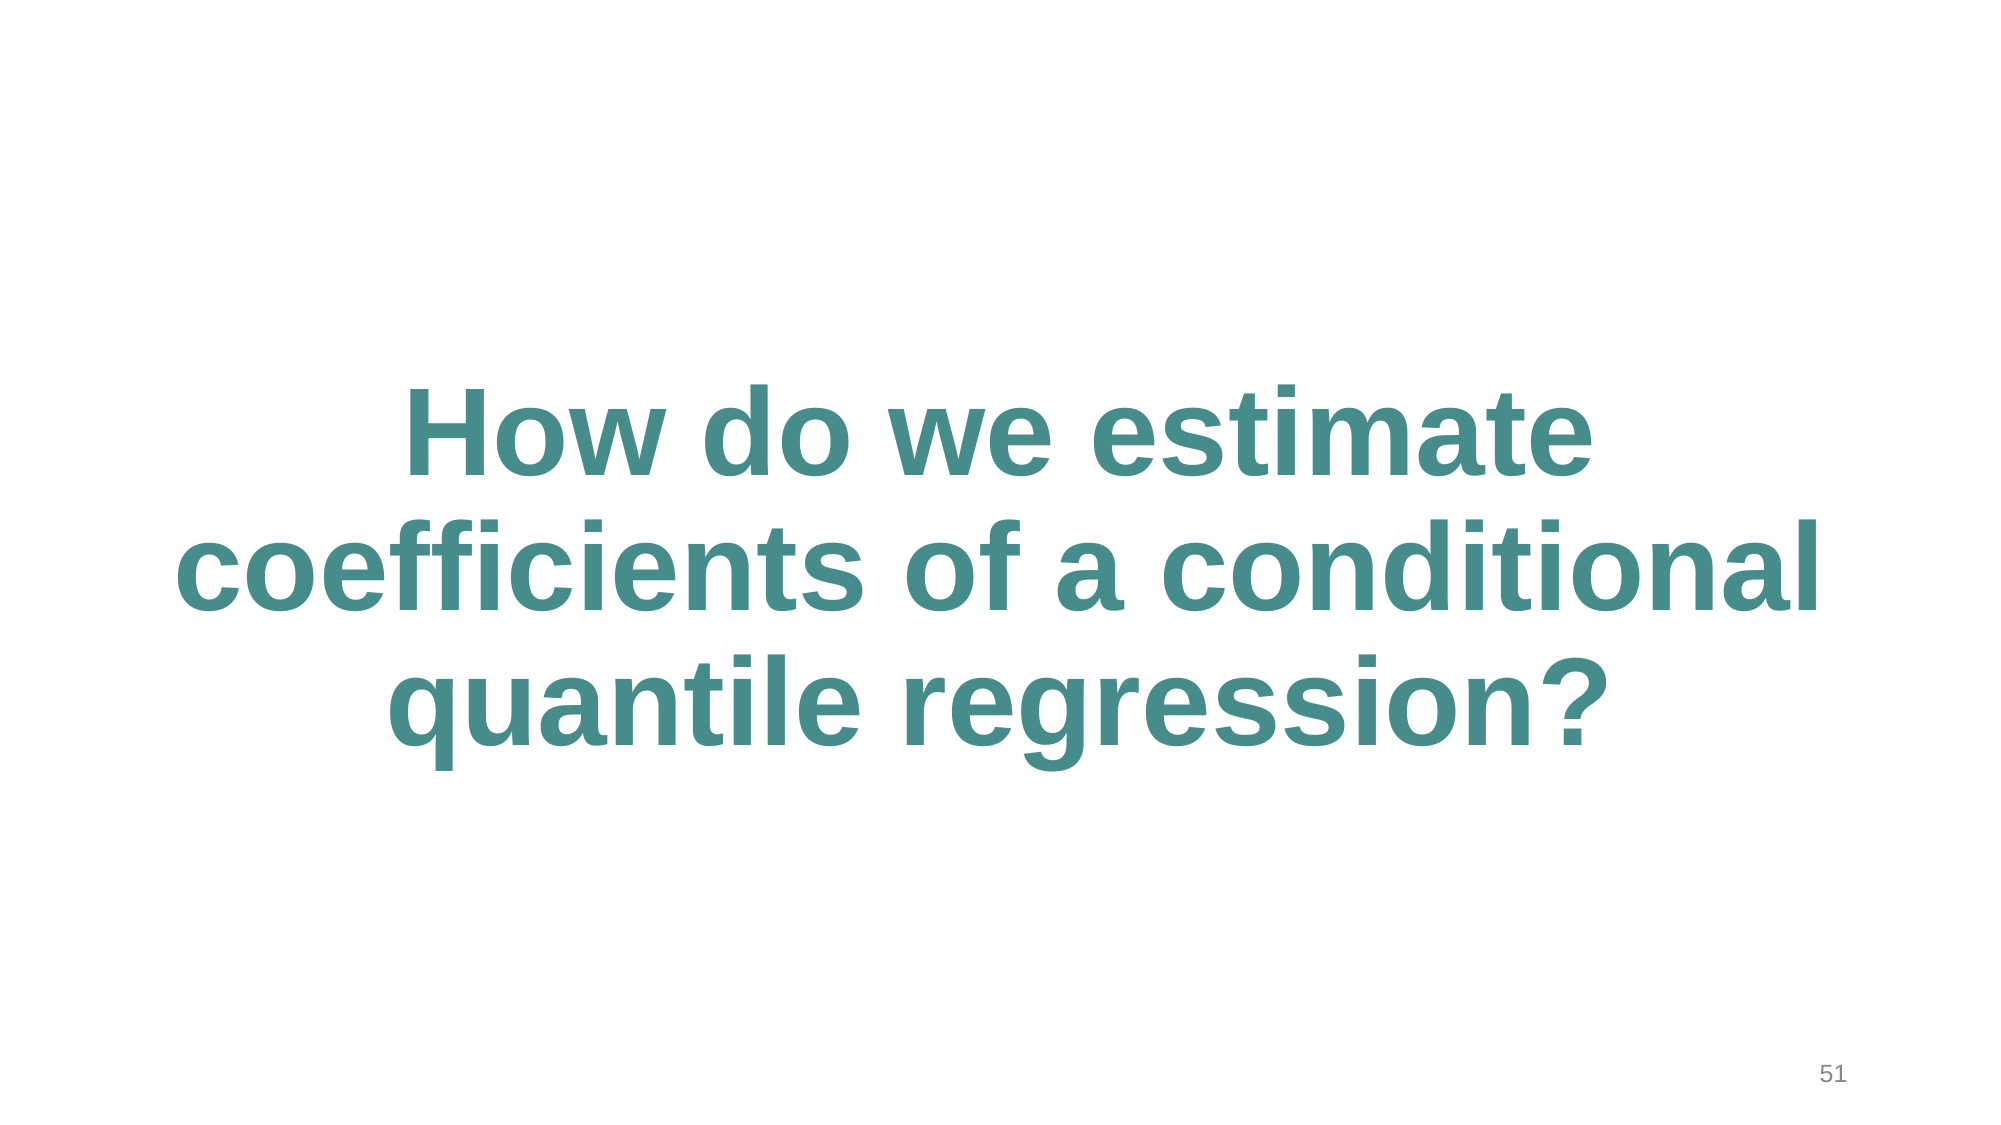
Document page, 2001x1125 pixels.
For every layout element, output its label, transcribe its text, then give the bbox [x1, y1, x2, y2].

title How do we estimate coefficients of a conditional quantile regression? [113, 345, 1887, 780]
slide_number 51 [1412, 1042, 1863, 1103]
